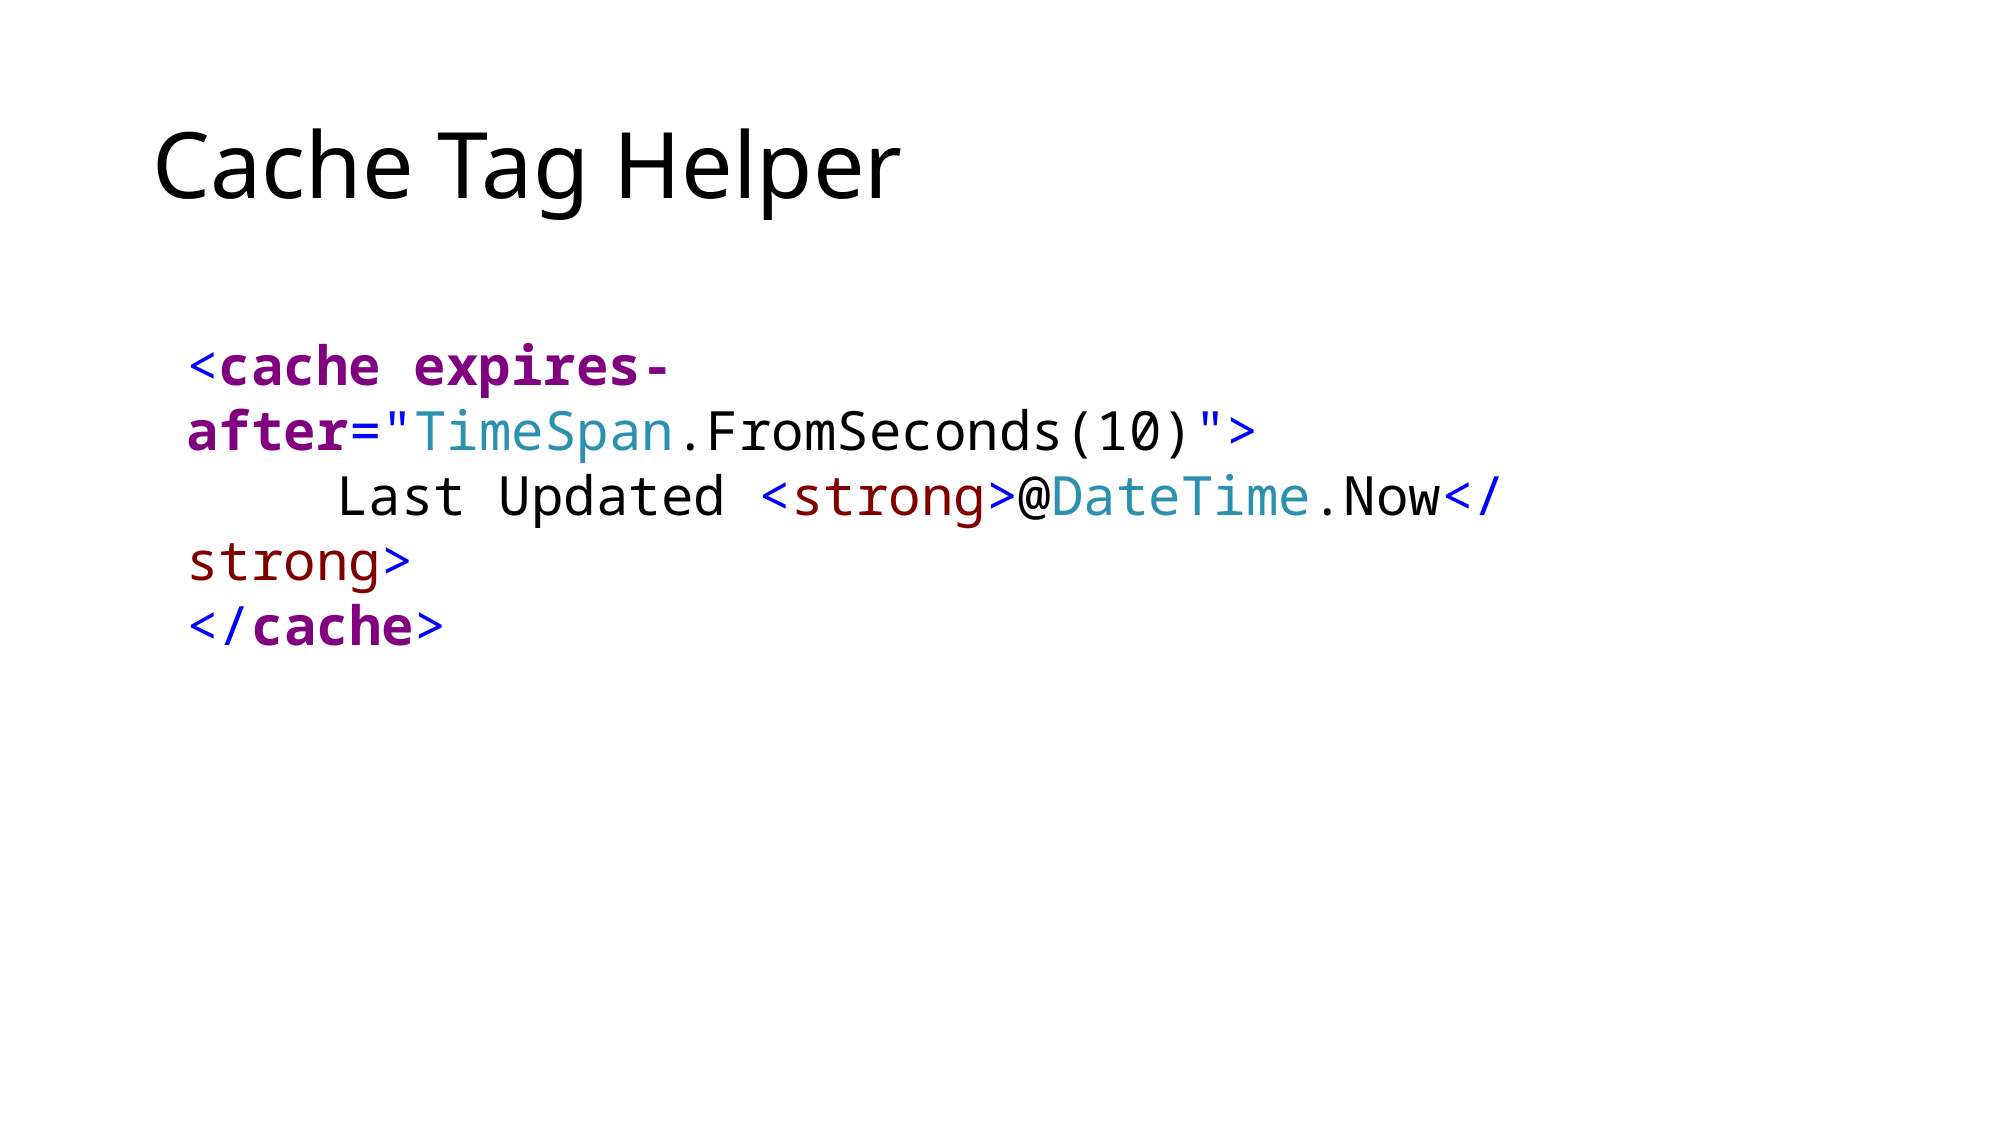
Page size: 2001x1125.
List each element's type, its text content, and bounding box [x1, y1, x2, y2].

text_box <cache expires-after="TimeSpan.FromSeconds(10)"> Last Updated <strong>@DateTime.Now</strong> </cache> [171, 324, 1718, 664]
title Cache Tag Helper [137, 59, 1863, 278]
